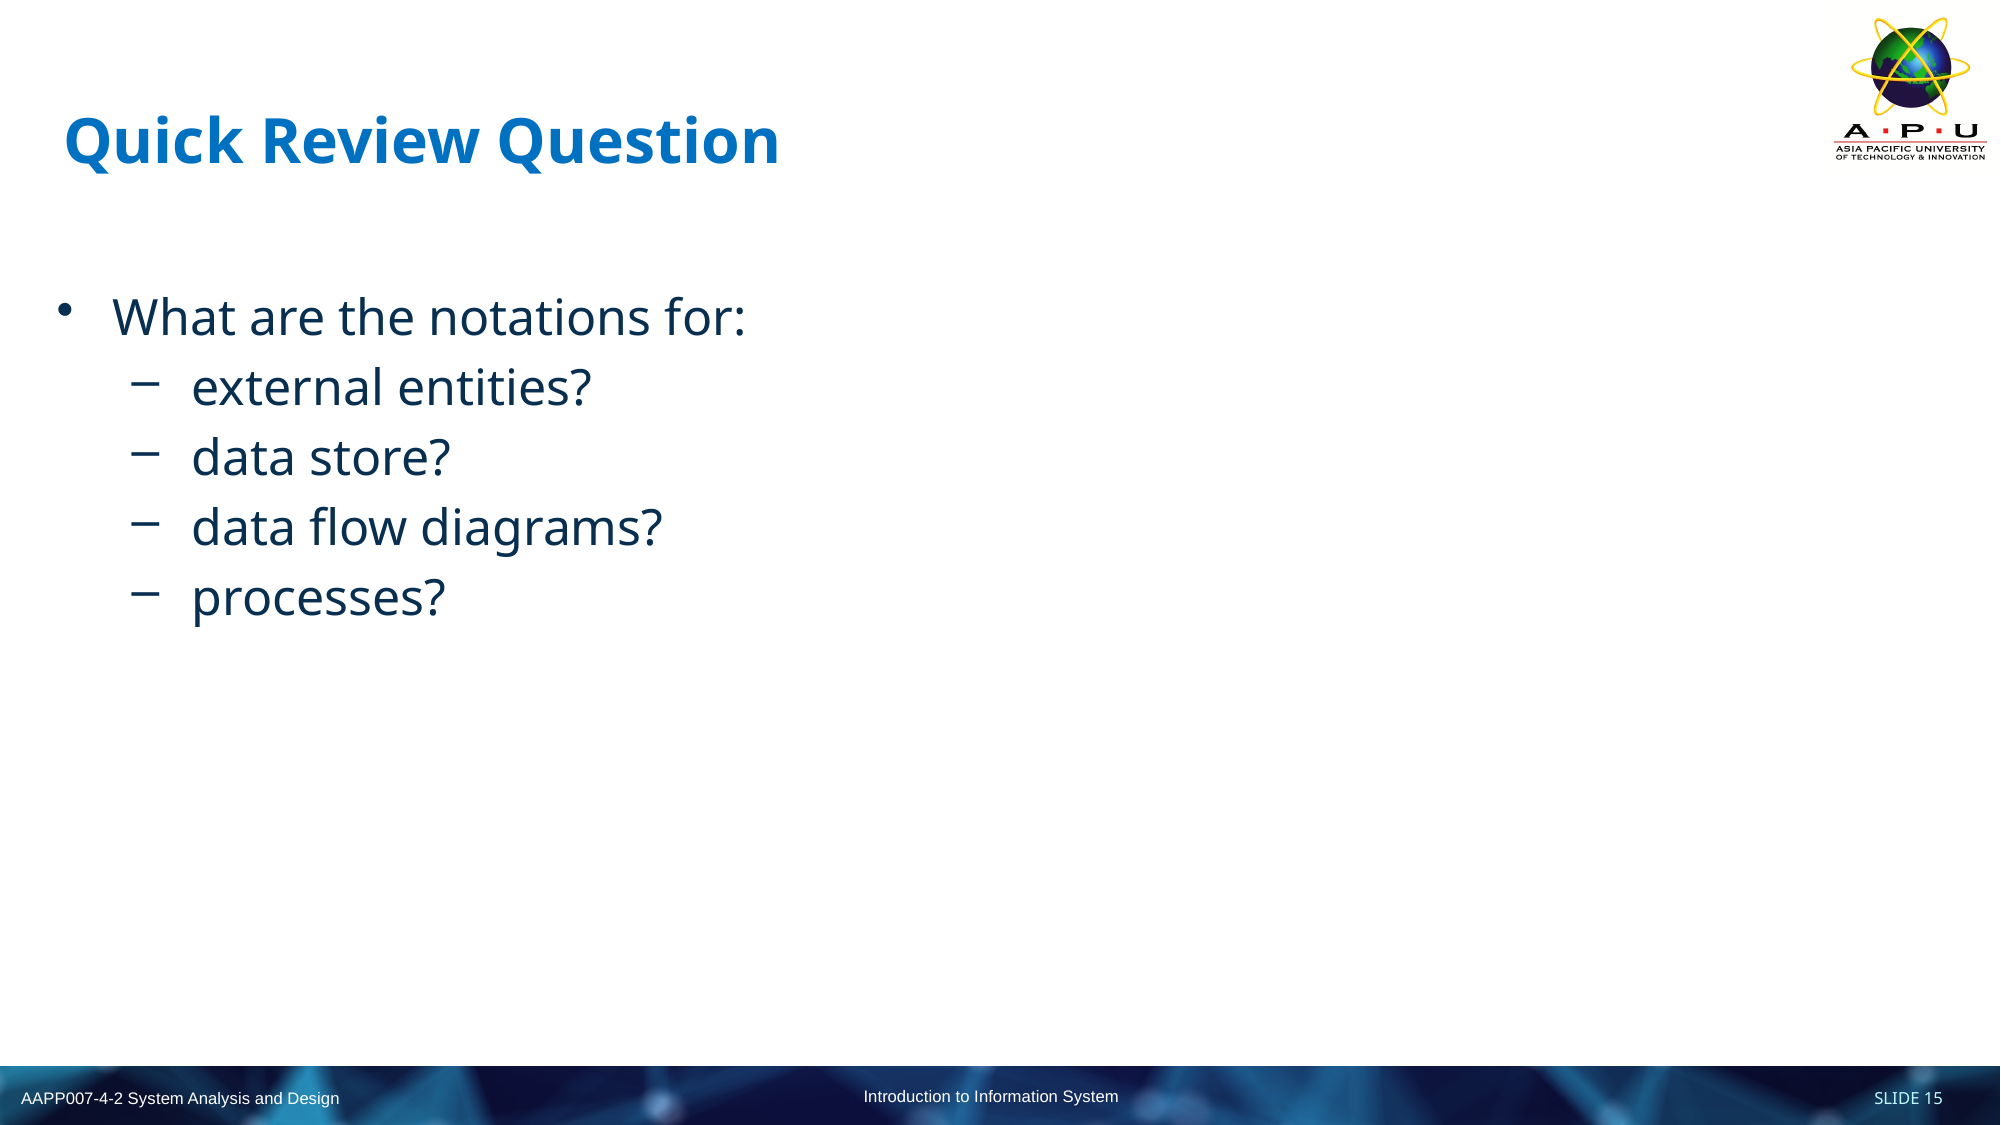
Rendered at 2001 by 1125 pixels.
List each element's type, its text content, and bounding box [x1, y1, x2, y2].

title Quick Review Question [48, 45, 1764, 233]
picture [0, 1066, 2000, 1125]
list What are the notations for: external entities? data store? data flow diagrams? processes? [41, 278, 1969, 1021]
picture [1822, 0, 2000, 178]
